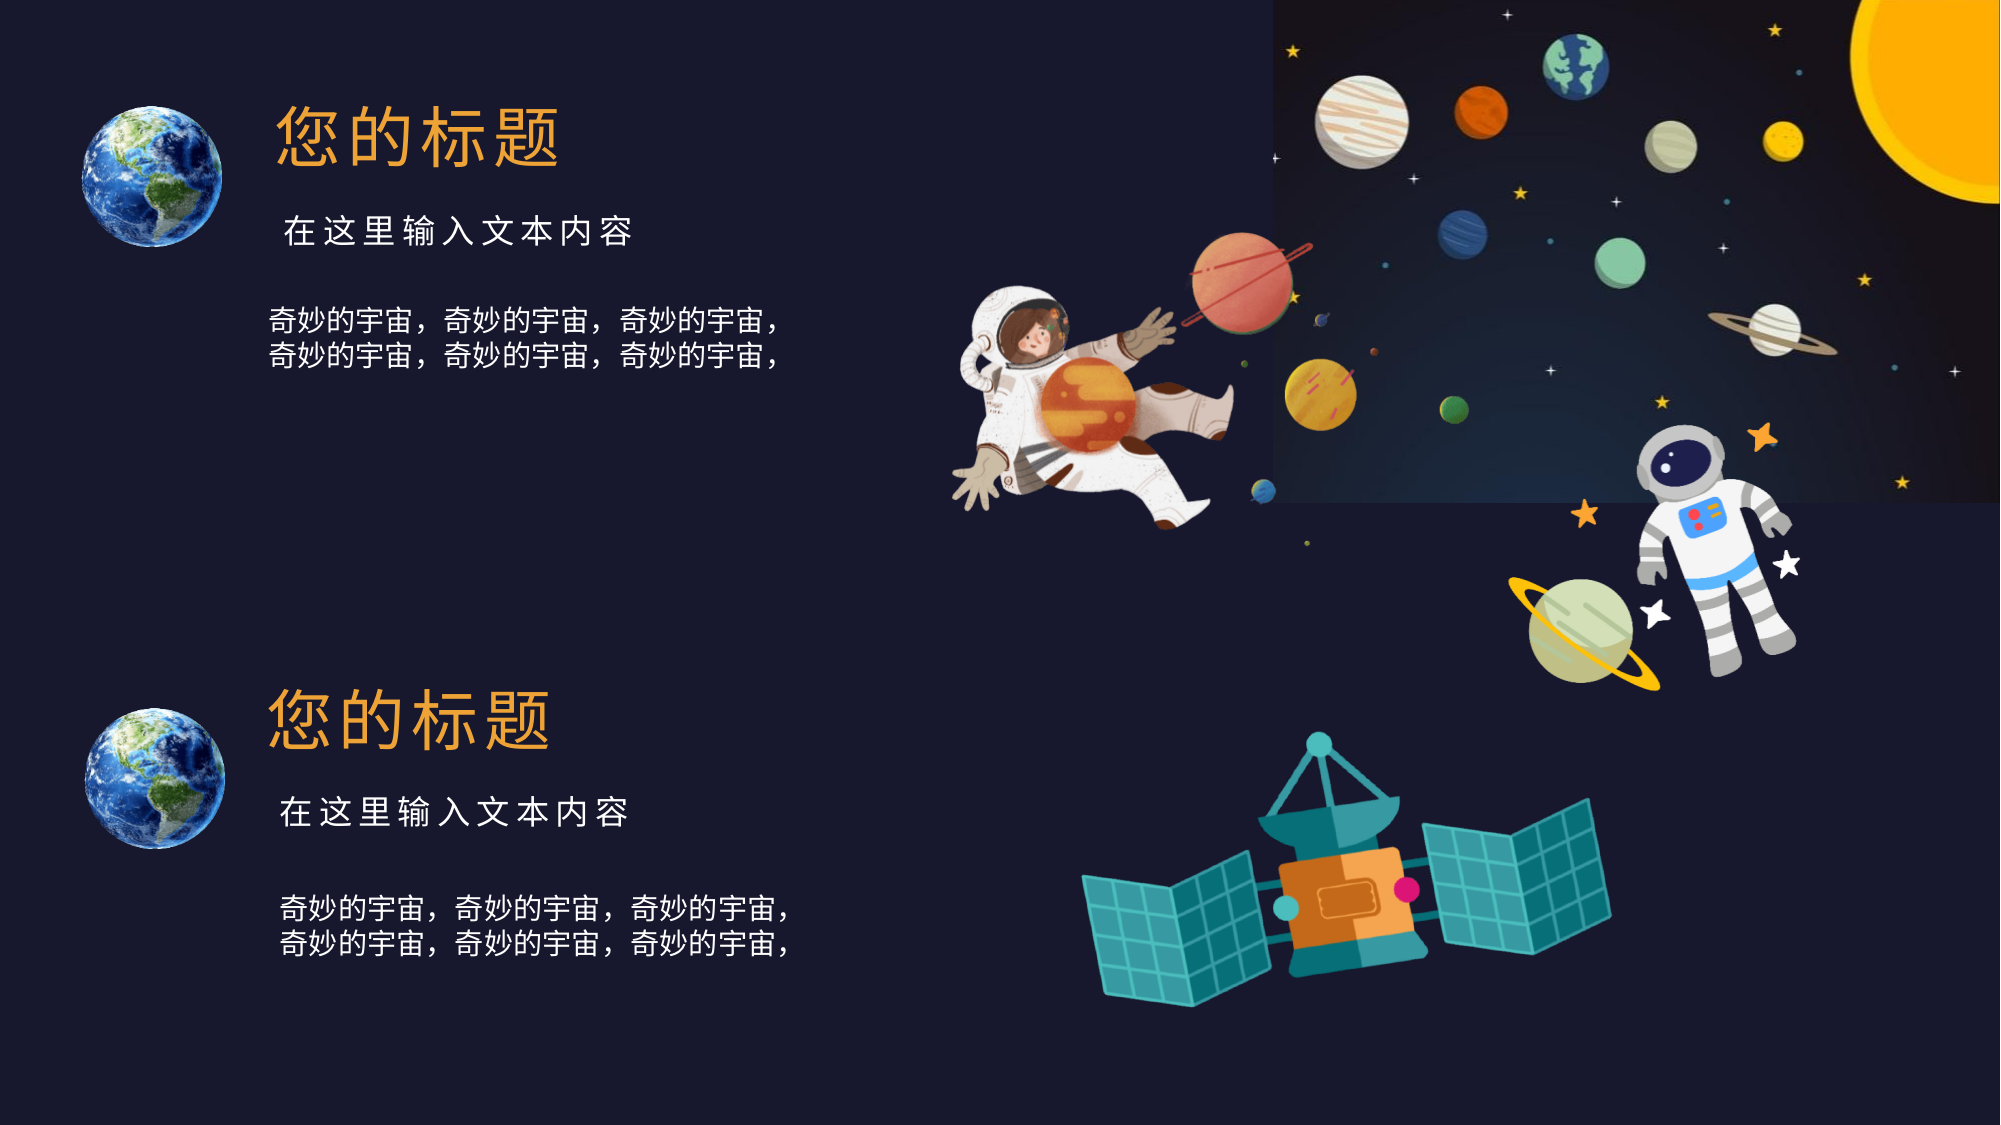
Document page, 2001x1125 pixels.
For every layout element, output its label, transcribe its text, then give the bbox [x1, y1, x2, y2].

text_box 您的标题 [0, 48, 575, 183]
picture [81, 106, 222, 247]
picture [84, 708, 225, 849]
picture [920, 0, 2000, 1125]
text_box 您的标题 [251, 631, 1099, 767]
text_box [264, 763, 1112, 1005]
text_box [0, 183, 810, 417]
